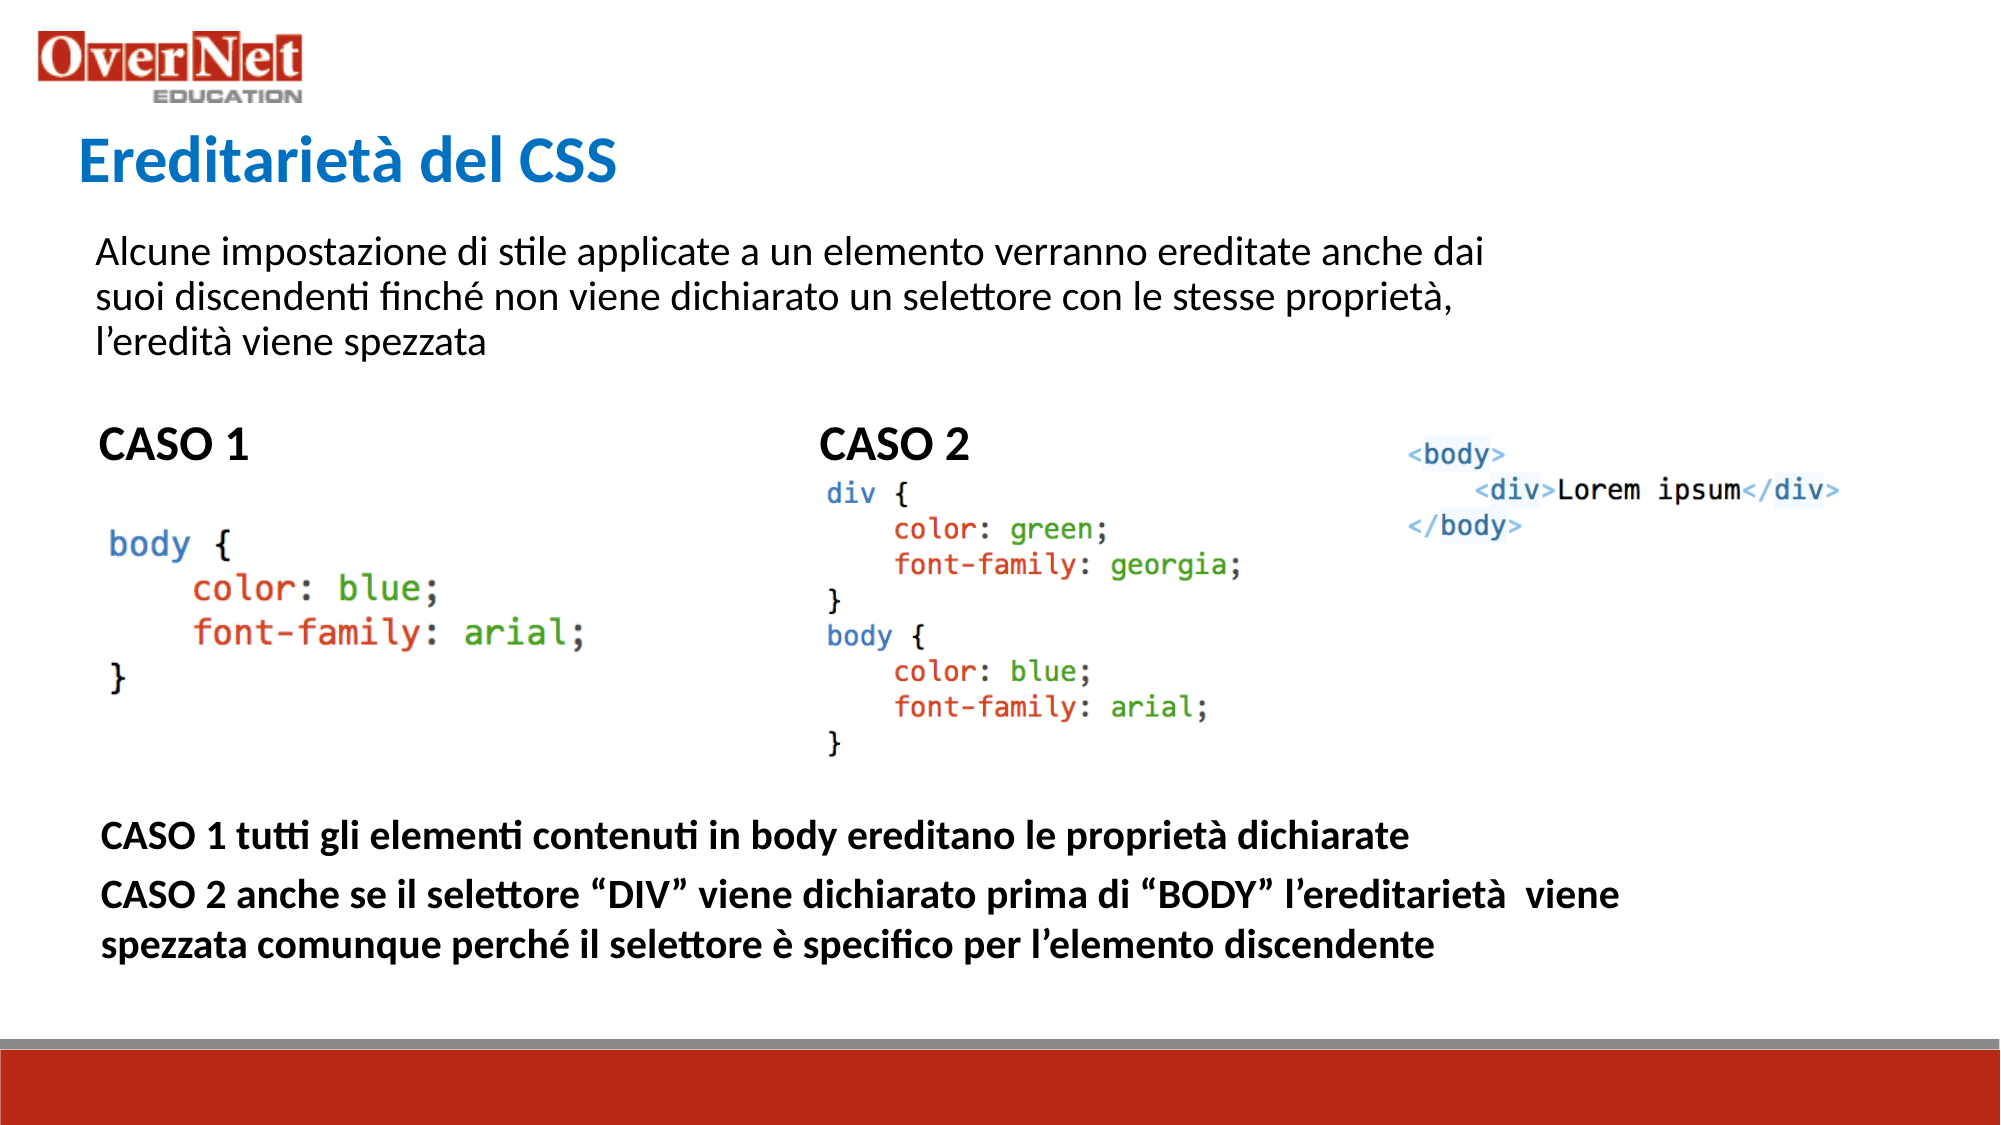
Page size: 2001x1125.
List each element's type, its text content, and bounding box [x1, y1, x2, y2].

text_box Alcune impostazione di stile applicate a un elemento verranno ereditate anche dai suoi discendenti finché non viene dichiarato un selettore con le stesse proprietà, l’eredità viene spezzata [80, 221, 1563, 435]
text_box CASO 1 tutti gli elementi contenuti in body ereditano le proprietà dichiarate CASO 2 anche se il selettore “DIV” viene dichiarato prima di “BODY” l’ereditarietà viene spezzata comunque perché il selettore è specifico per l’elemento discendente [85, 800, 1788, 1125]
picture [35, 31, 63, 103]
text_box CASO 2 [804, 402, 1018, 498]
picture [815, 461, 1267, 769]
text_box Ereditarietà del CSS [63, 16, 808, 204]
picture [1392, 428, 1865, 559]
text_box CASO 1 [84, 402, 297, 498]
picture [95, 508, 616, 711]
